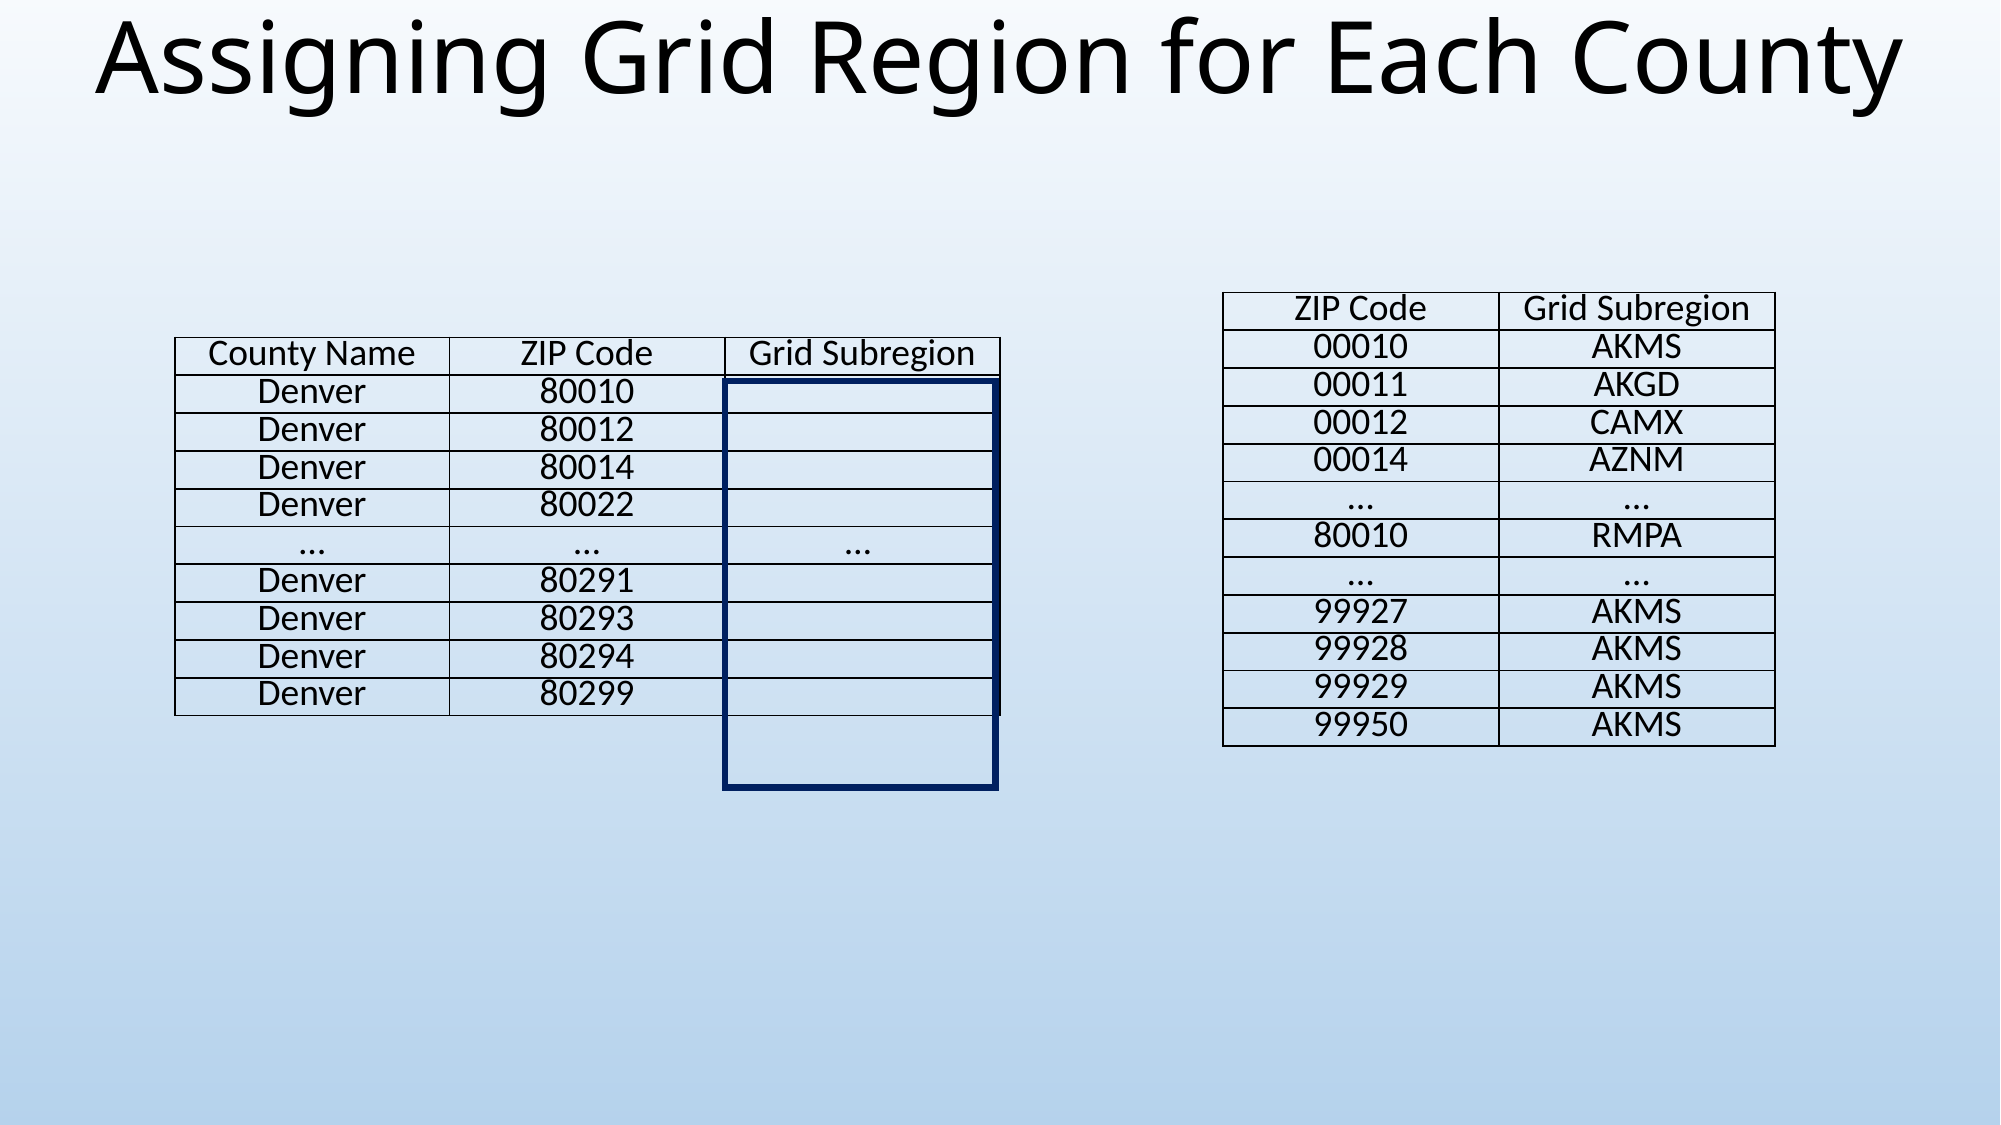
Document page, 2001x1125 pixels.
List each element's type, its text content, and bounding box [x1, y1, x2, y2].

title Assigning Grid Region for Each County [0, 0, 2000, 122]
table_cell [726, 376, 999, 412]
table_cell 80293 [450, 603, 724, 639]
table_cell Denver [176, 376, 449, 412]
table_cell 99927 [1224, 596, 1498, 632]
table_cell Denver [176, 641, 449, 677]
table_header Grid Subregion [1500, 293, 1774, 329]
table_cell Denver [176, 679, 449, 715]
table_cell … [176, 527, 449, 563]
table_cell … [1224, 558, 1498, 594]
table_cell RMPA [1500, 520, 1774, 556]
table_cell 00014 [1224, 445, 1498, 481]
table_cell Denver [176, 452, 449, 488]
table_cell AKMS [1500, 634, 1774, 670]
table_cell … [450, 527, 724, 563]
table_cell AKMS [1500, 331, 1774, 367]
table_cell 99928 [1224, 634, 1498, 670]
table_cell Denver [176, 414, 449, 450]
table_cell 80294 [450, 641, 724, 677]
table_cell 00012 [1224, 407, 1498, 443]
table_header ZIP Code [450, 338, 724, 374]
table_cell 99929 [1224, 671, 1498, 707]
table_cell AKMS [1500, 709, 1774, 745]
table_cell … [1224, 482, 1498, 518]
table_cell 80022 [450, 490, 724, 526]
table_cell 80299 [450, 679, 724, 715]
text_box [724, 380, 996, 788]
table_cell 00010 [1224, 331, 1498, 367]
table_cell … [1500, 482, 1774, 518]
table_cell AZNM [1500, 445, 1774, 481]
table_cell 80291 [450, 565, 724, 601]
table_header County Name [176, 338, 449, 374]
table_header ZIP Code [1224, 293, 1498, 329]
table_cell 80010 [450, 376, 724, 412]
table_cell Denver [176, 565, 449, 601]
table_cell 00011 [1224, 369, 1498, 405]
table_cell 80014 [450, 452, 724, 488]
table_cell Denver [176, 490, 449, 526]
table_cell 99950 [1224, 709, 1498, 745]
table_cell … [1500, 558, 1774, 594]
table_cell Denver [176, 603, 449, 639]
table_cell 80010 [1224, 520, 1498, 556]
table_cell 80012 [450, 414, 724, 450]
table_cell CAMX [1500, 407, 1774, 443]
table_header Grid Subregion [726, 338, 999, 374]
table_cell AKMS [1500, 671, 1774, 707]
table_cell AKMS [1500, 596, 1774, 632]
table_cell AKGD [1500, 369, 1774, 405]
